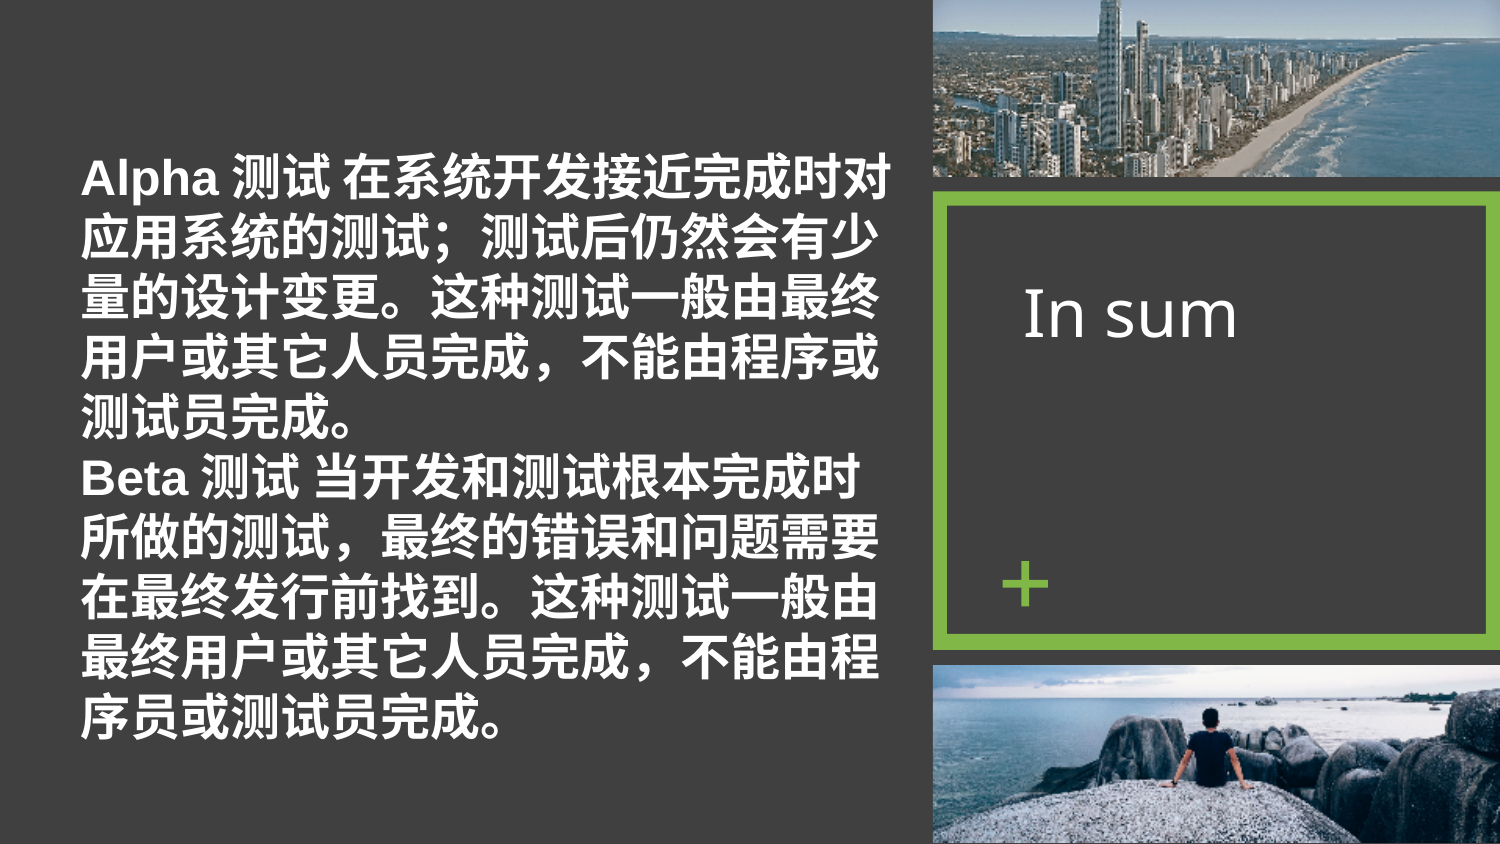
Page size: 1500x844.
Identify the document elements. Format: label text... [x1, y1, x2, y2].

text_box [1001, 263, 1263, 384]
text_box [932, 190, 1500, 651]
text_box [1002, 560, 1049, 608]
text_box Alpha测试 在系统开发接近完成时对应用系统的测试；测试后仍然会有少量的设计变更。这种测试一般由最终用户或其它人员完成，不能由程序或测试员完成。 Beta测试 当开发和测试根本完成时所做的测试，最终的错误和问题需要在最终发行前找到。这种测试一般由最终用户或其它人员完成，不能由程序员或测试员完成。 [65, 137, 909, 753]
text_box [932, 0, 1500, 178]
text_box [932, 665, 1500, 843]
